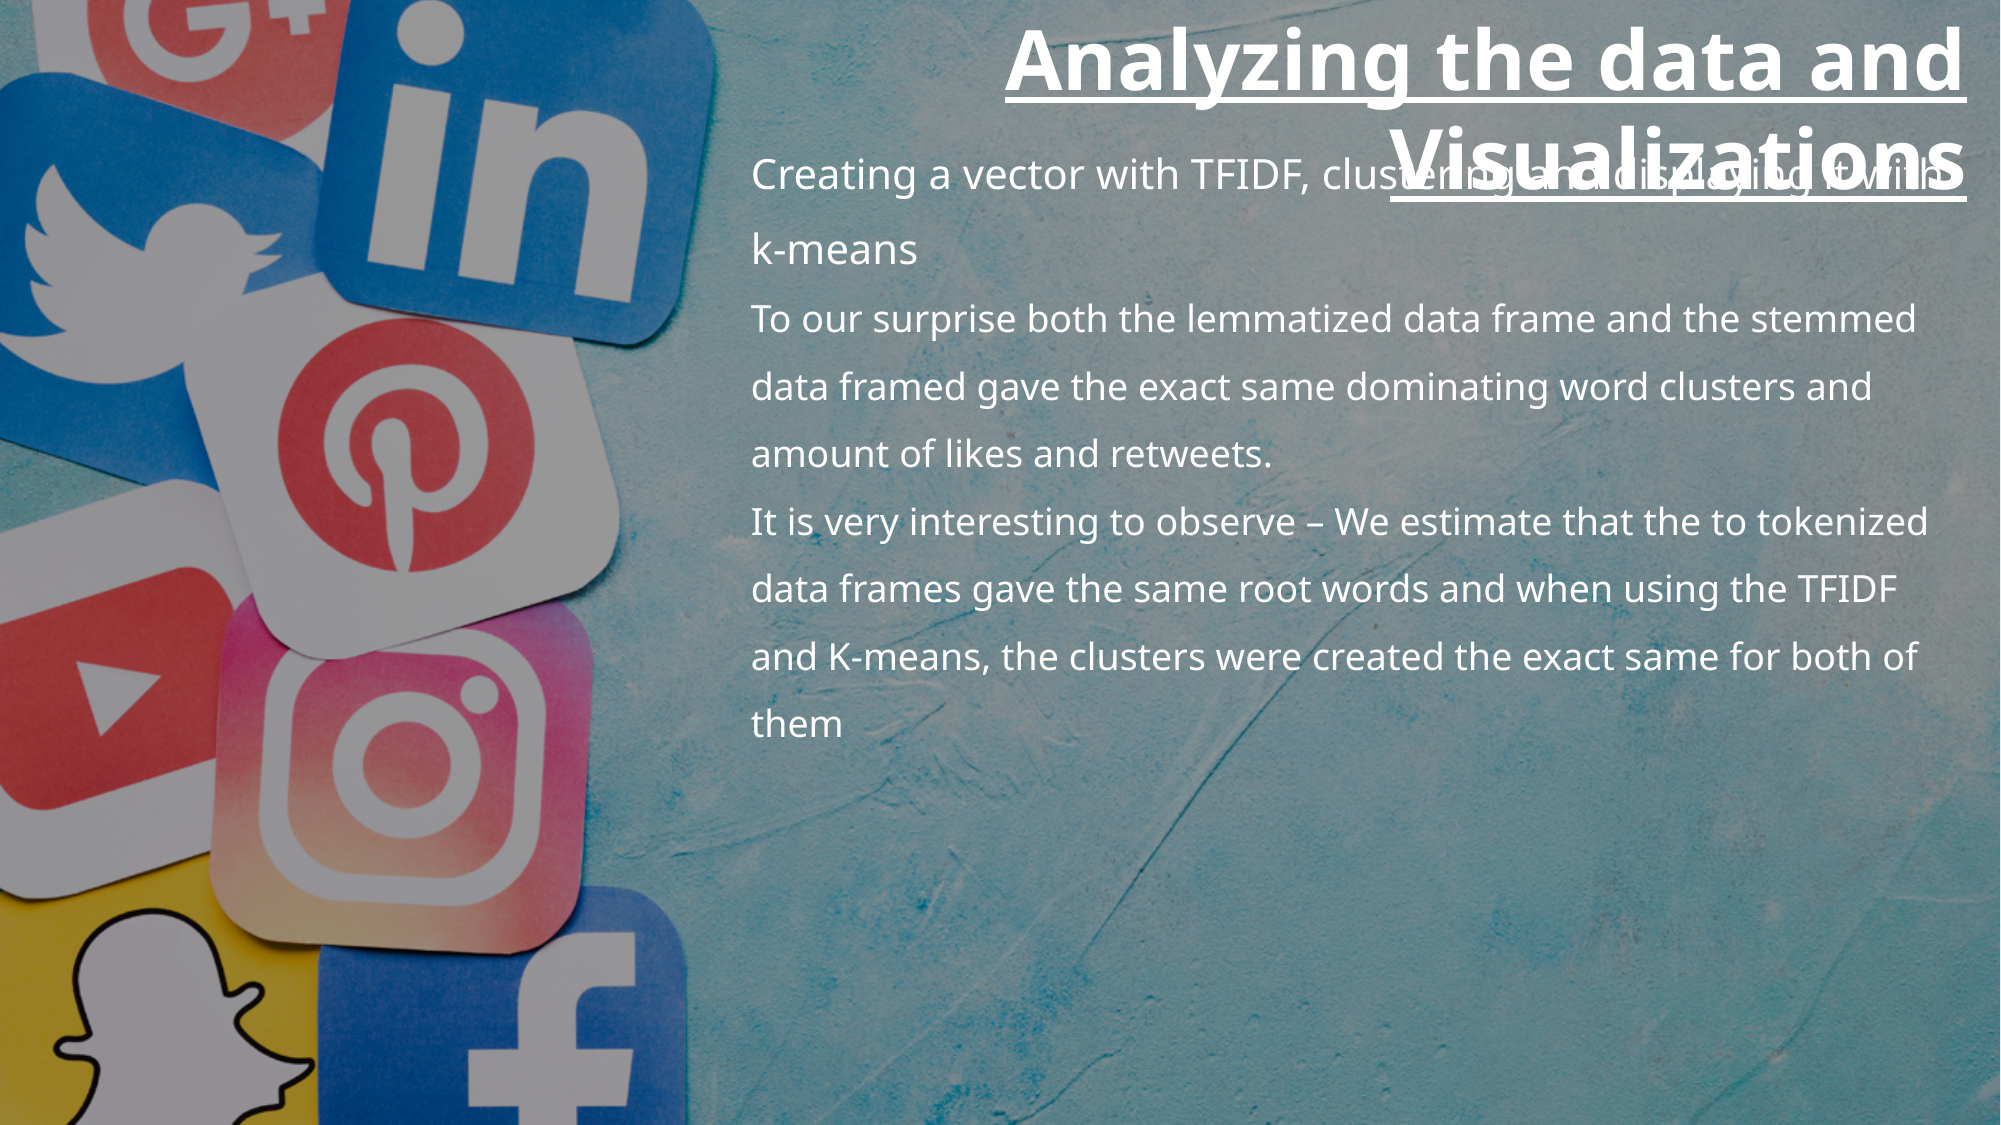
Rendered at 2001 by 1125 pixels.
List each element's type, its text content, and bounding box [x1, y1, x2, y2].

text_box Creating a vector with TFIDF, clustering and displaying it with k-means To our surprise both the lemmatized data frame and the stemmed data framed gave the exact same dominating word clusters and amount of likes and retweets. It is very interesting to observe – We estimate that the to tokenized data frames gave the same root words and when using the TFIDF and K-means, the clusters were created the exact same for both of them [736, 115, 1982, 753]
text_box Analyzing the data and Visualizations [565, 0, 1982, 215]
picture [0, 0, 2001, 1125]
